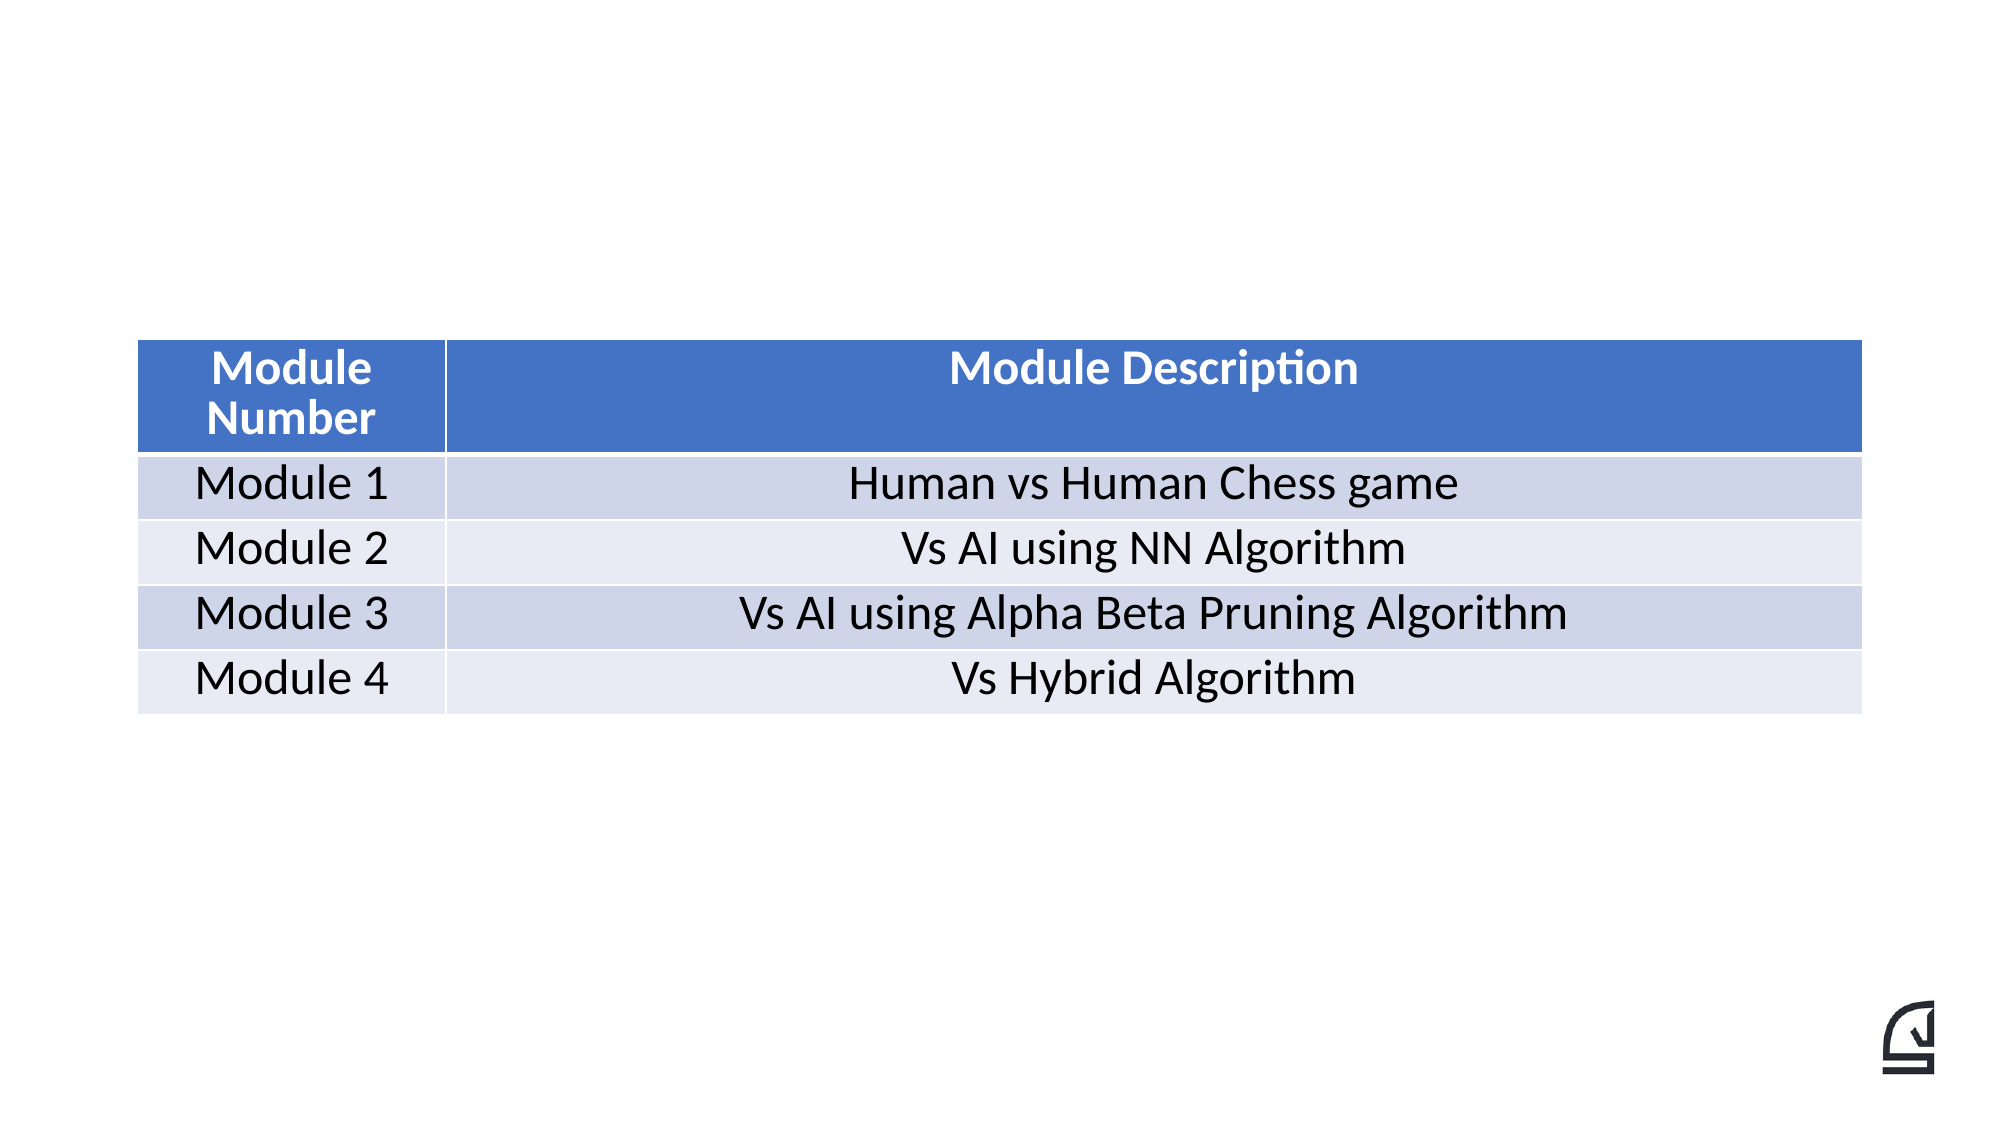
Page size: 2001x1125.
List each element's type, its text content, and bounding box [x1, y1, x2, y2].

table_cell Module 1 [138, 457, 445, 519]
table_cell Module 3 [138, 586, 445, 649]
table_header Module Number [138, 340, 445, 452]
picture [1818, 946, 1998, 1125]
table_cell Module 4 [138, 651, 445, 714]
table_cell Module 2 [138, 521, 445, 584]
table_cell Vs AI using Alpha Beta Pruning Algorithm [447, 586, 1862, 649]
table_header Module Description [447, 340, 1862, 452]
table_cell Vs Hybrid Algorithm [447, 651, 1862, 714]
table_cell Vs AI using NN Algorithm [447, 521, 1862, 584]
table_cell Human vs Human Chess game [447, 457, 1862, 519]
